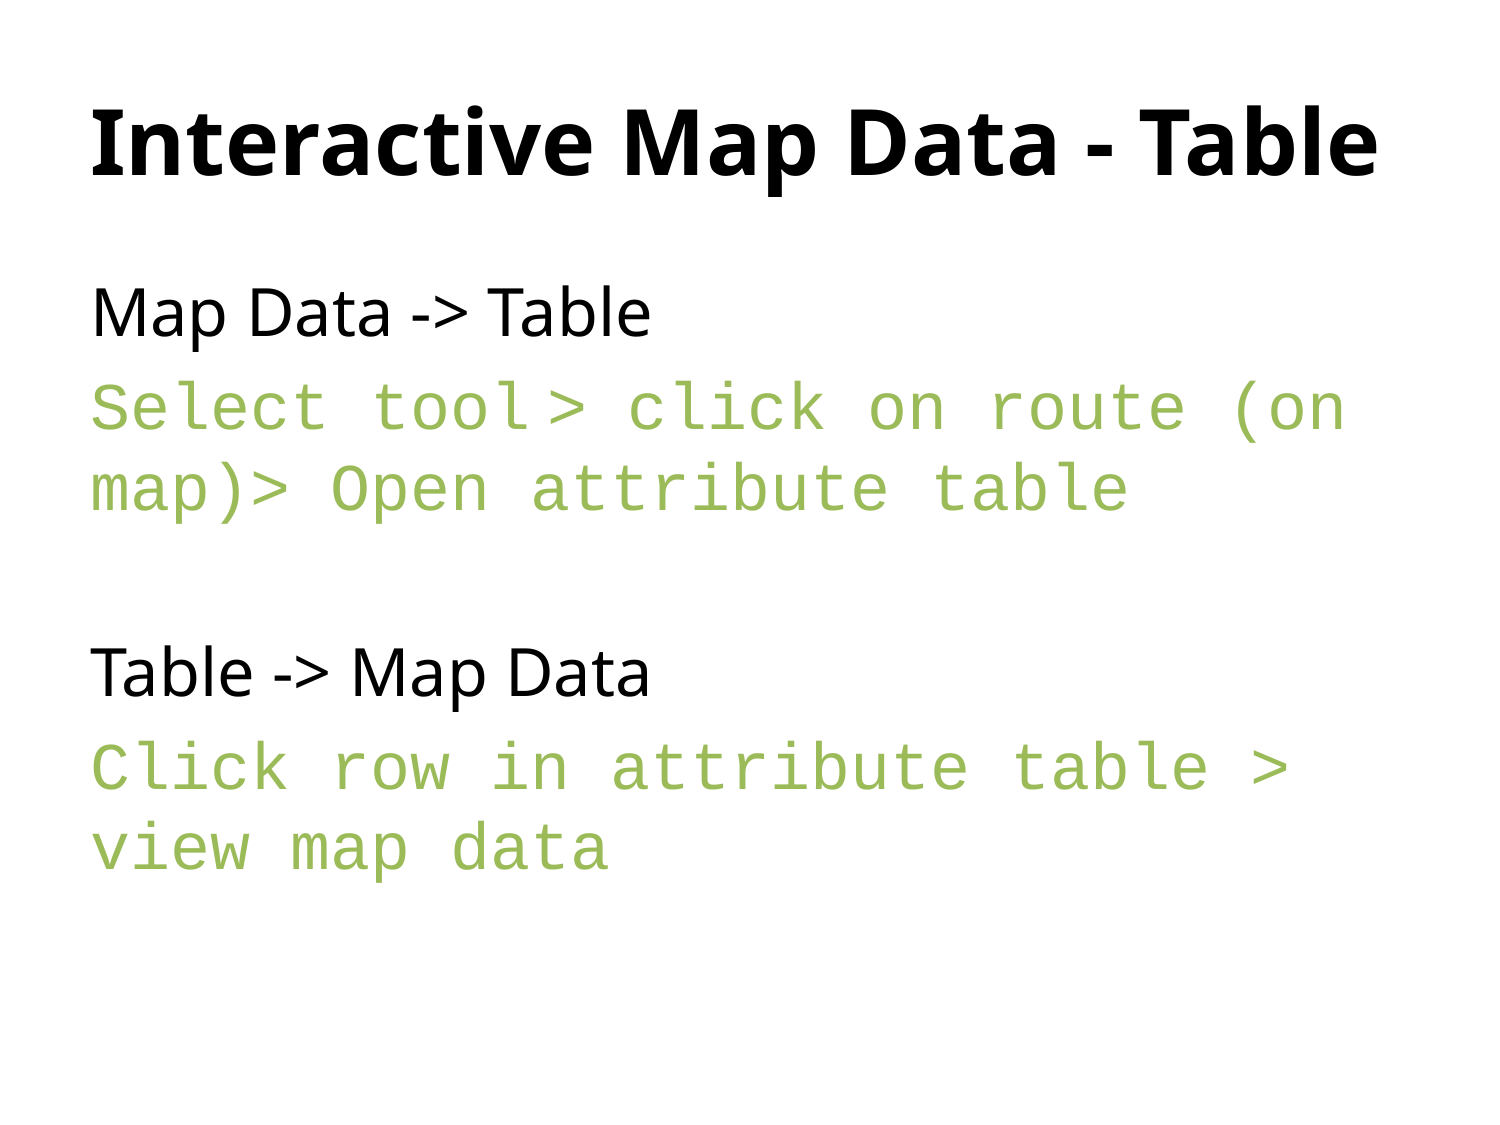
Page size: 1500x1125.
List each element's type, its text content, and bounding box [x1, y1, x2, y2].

title Interactive Map Data - Table [75, 45, 1425, 233]
list Map Data -> Table Select tool > click on route (on map)> Open attribute table Table -> Map Data Click row in attribute table > view map data [75, 262, 1425, 1005]
